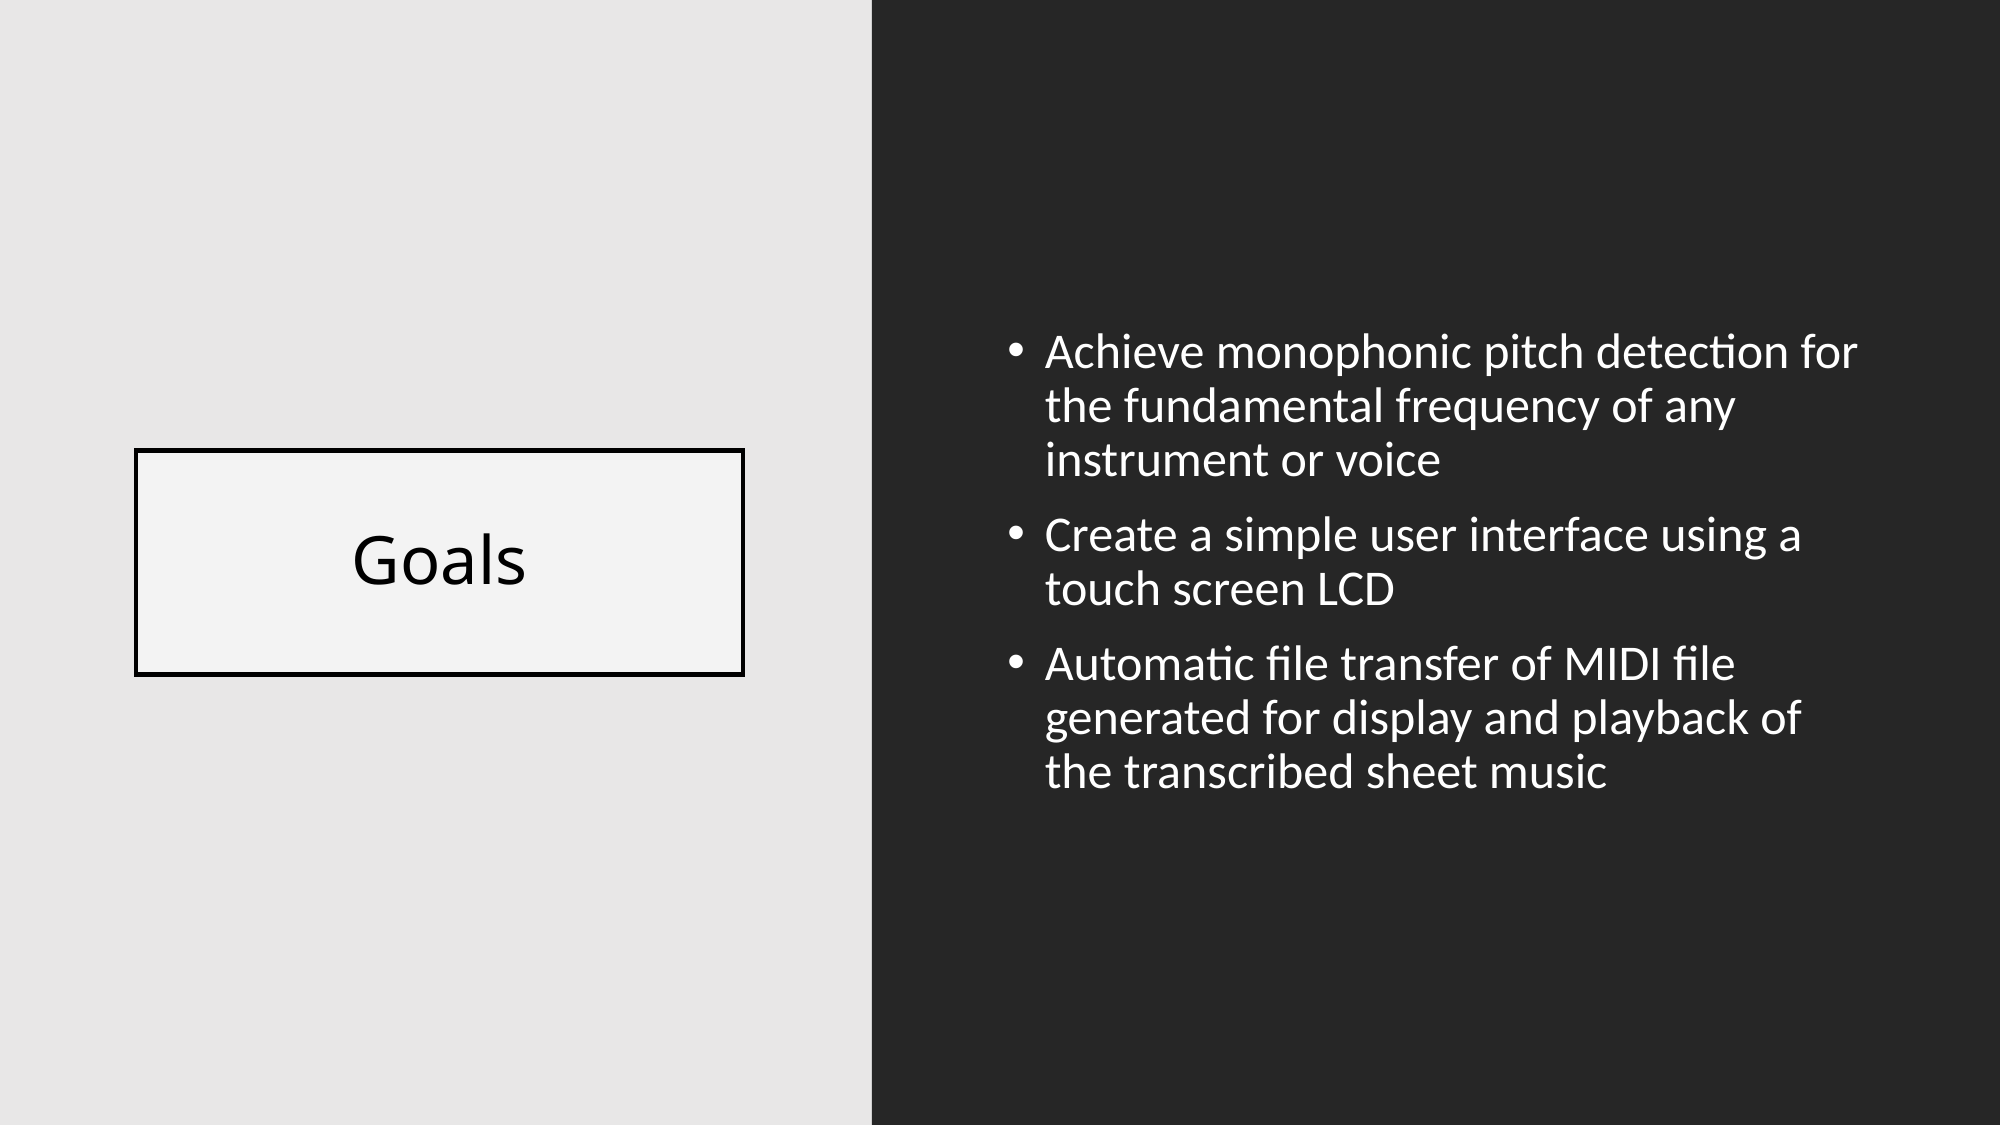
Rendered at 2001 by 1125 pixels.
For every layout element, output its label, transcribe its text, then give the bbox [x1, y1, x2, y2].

text_box [871, 0, 2000, 1125]
title Goals [136, 450, 743, 675]
list Achieve monophonic pitch detection for the fundamental frequency of any instrument or voice Create a simple user interface using a touch screen LCD Automatic file transfer of MIDI file generated for display and playback of the transcribed sheet music [992, 131, 1880, 994]
